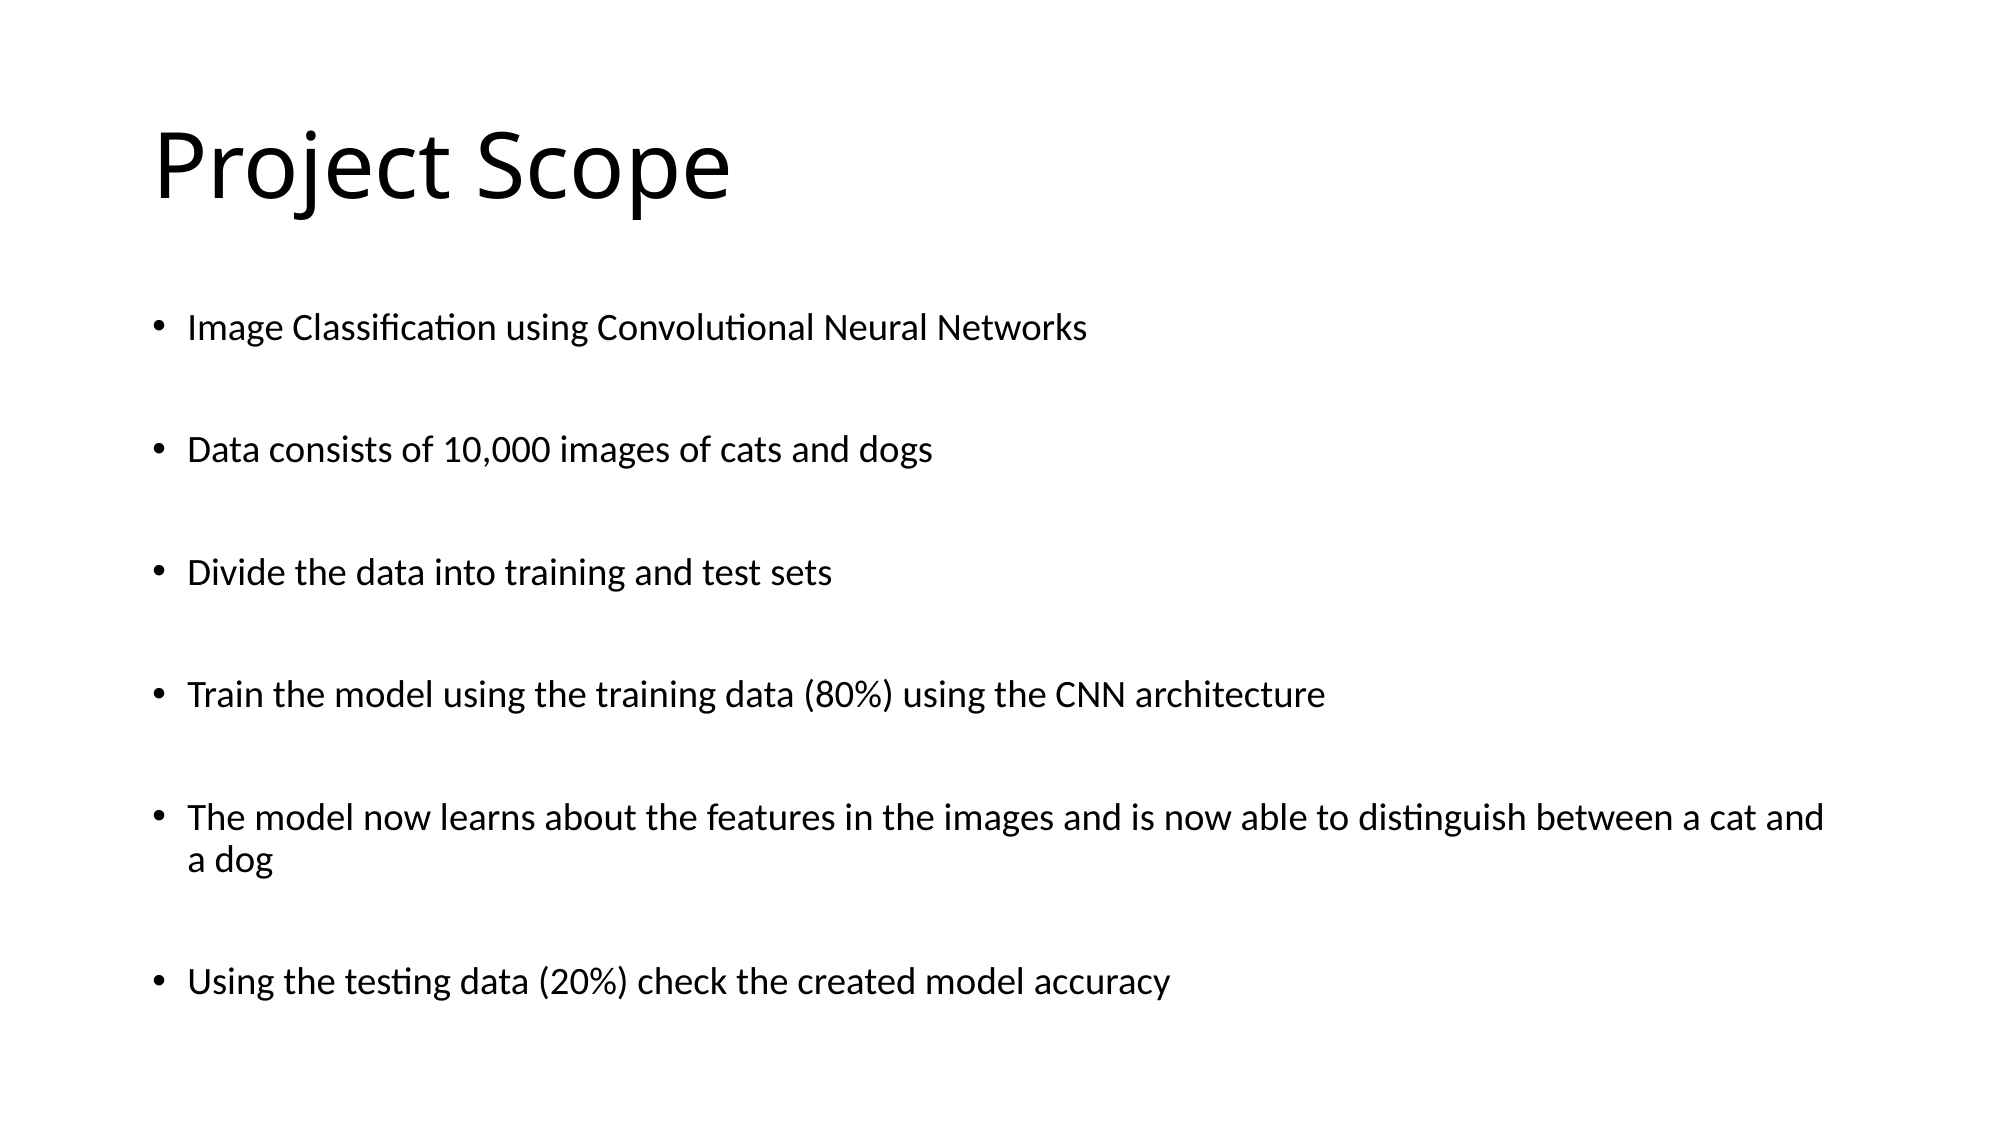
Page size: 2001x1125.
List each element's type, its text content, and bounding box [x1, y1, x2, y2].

list Image Classification using Convolutional Neural Networks Data consists of 10,000 images of cats and dogs Divide the data into training and test sets Train the model using the training data (80%) using the CNN architecture The model now learns about the features in the images and is now able to distinguish between a cat and a dog Using the testing data (20%) check the created model accuracy [137, 299, 1863, 1014]
title Project Scope [137, 59, 1863, 278]
